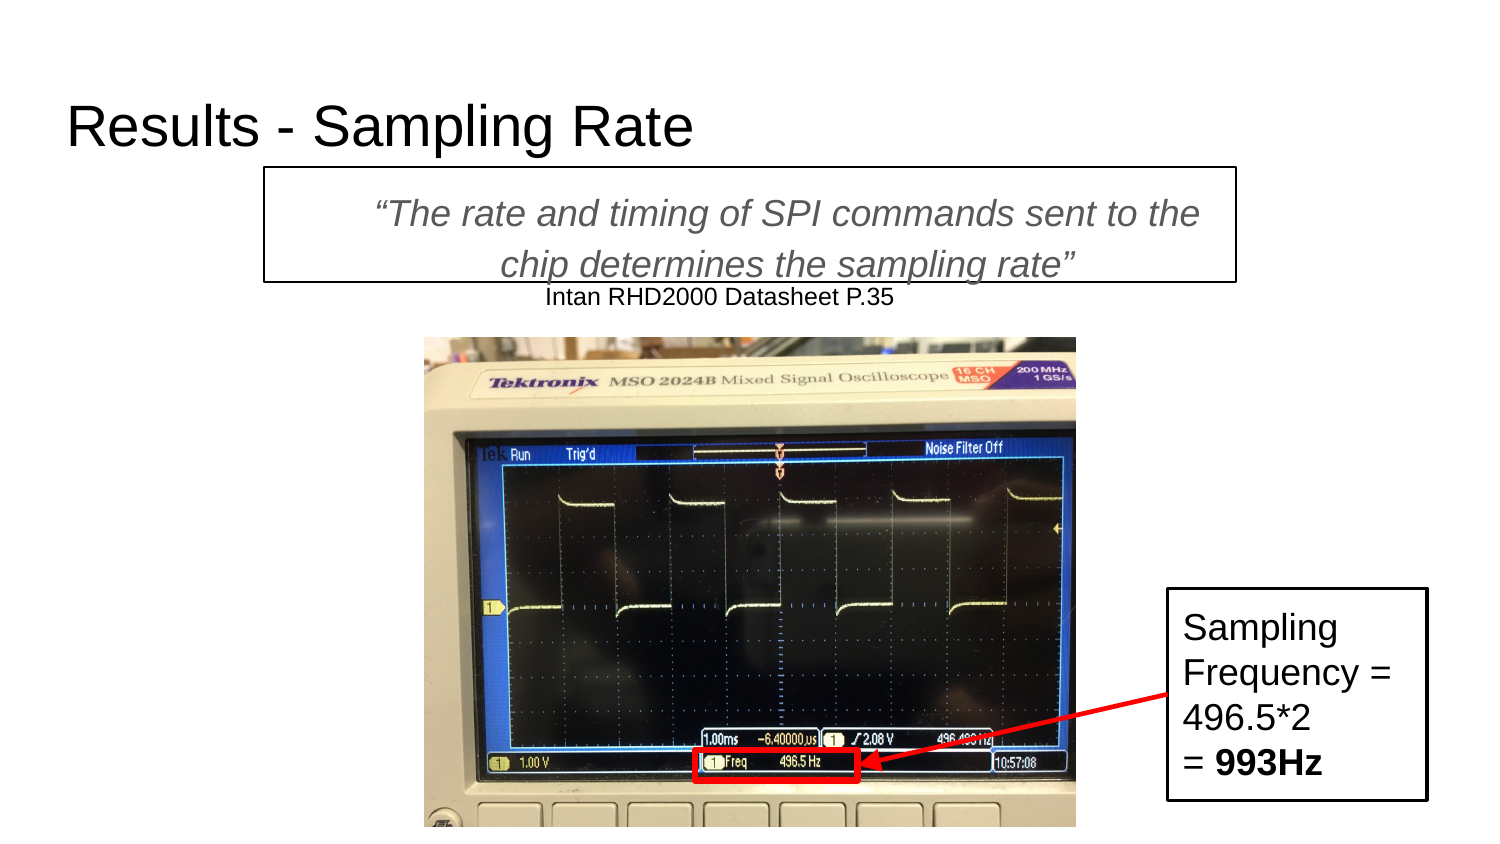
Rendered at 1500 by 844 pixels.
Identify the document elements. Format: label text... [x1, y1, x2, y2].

text_box Intan RHD2000 Datasheet P.35 [530, 251, 1023, 336]
text_box Sampling Frequency = 496.5*2 = 993Hz [1167, 588, 1428, 801]
title Results - Sampling Rate [51, 72, 1449, 167]
list “The rate and timing of SPI commands sent to the chip determines the sampling rate” [263, 166, 1237, 282]
picture [423, 337, 1076, 827]
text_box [857, 693, 1168, 766]
